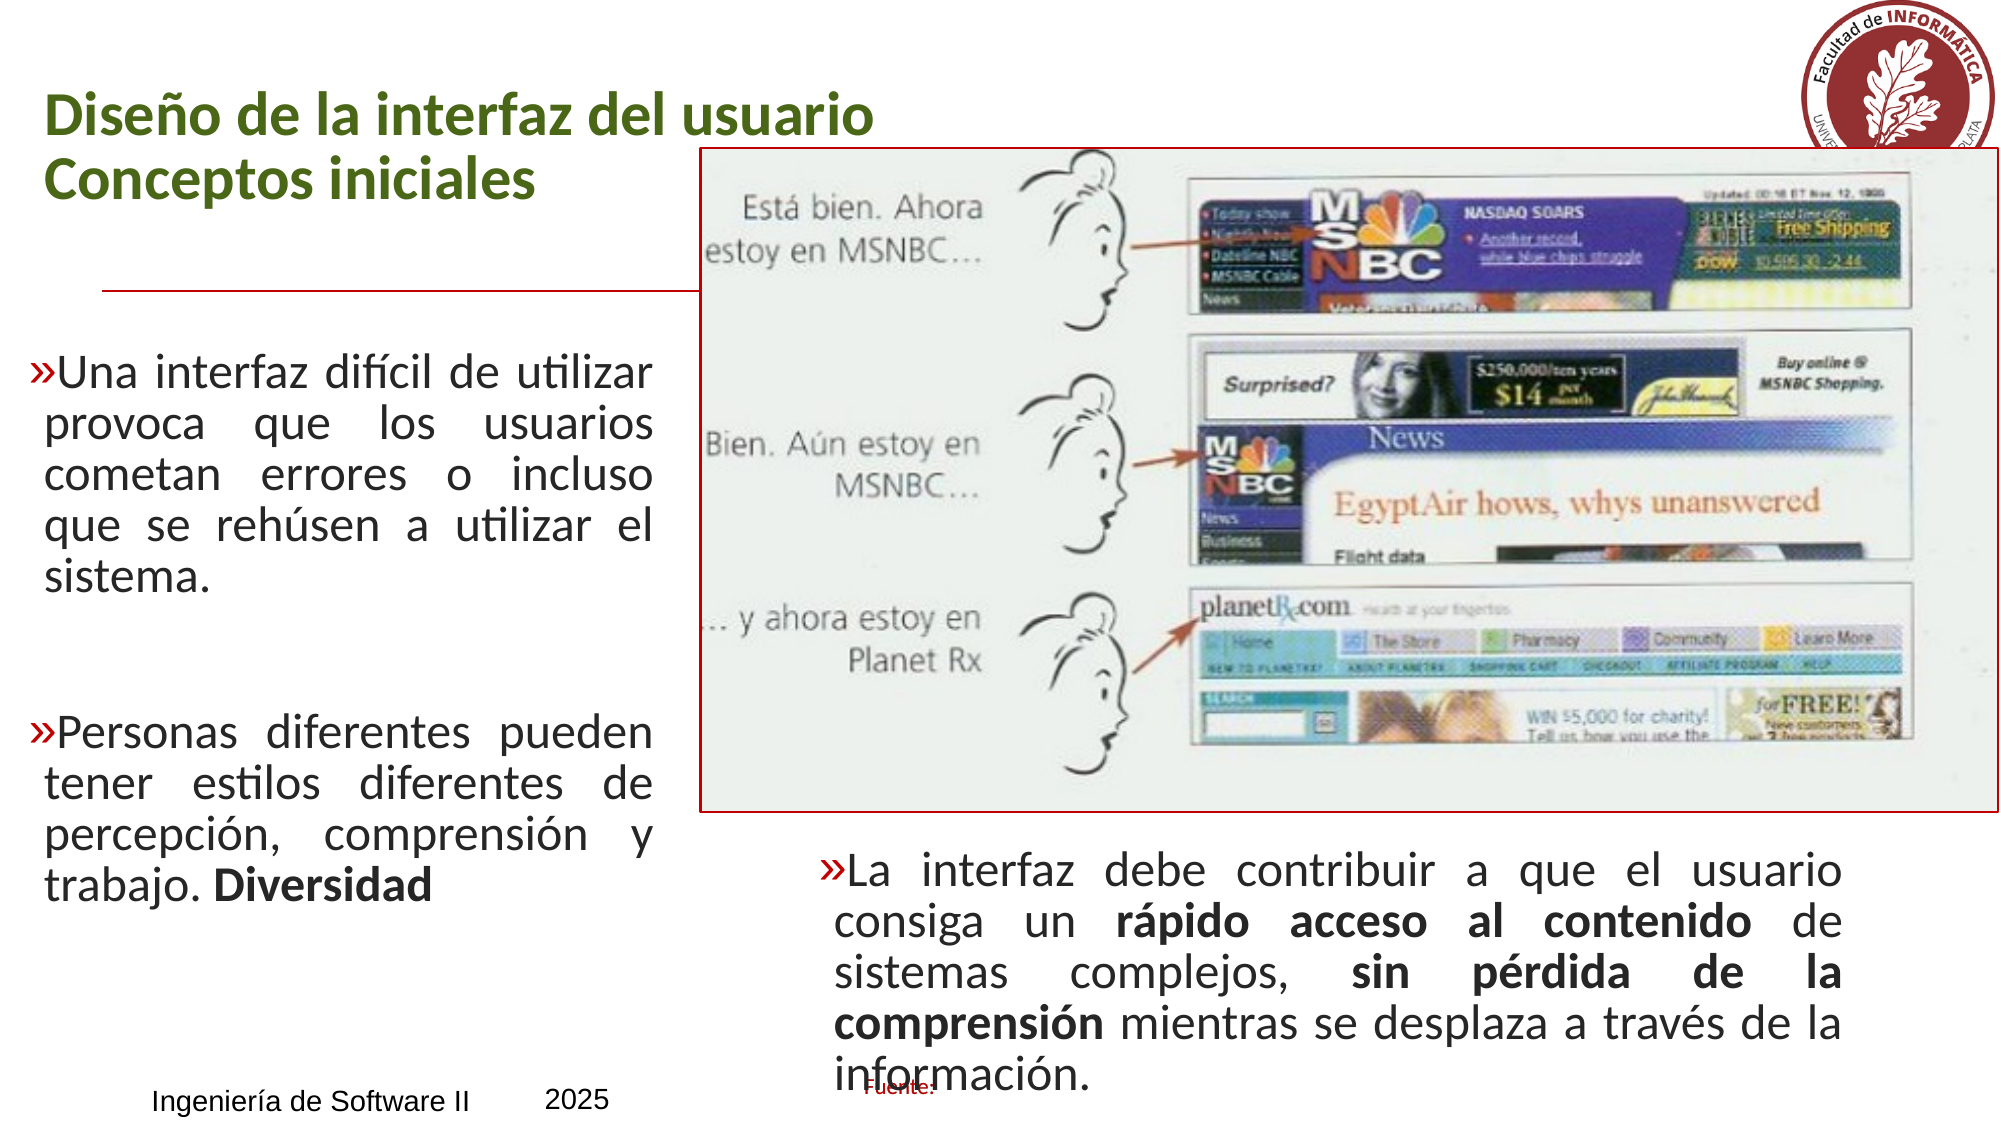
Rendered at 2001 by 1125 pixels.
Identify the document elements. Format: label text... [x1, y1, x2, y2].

picture [1801, 0, 2000, 195]
text_box La interfaz debe contribuir a que el usuario consiga un rápido acceso al contenido de sistemas complejos, sin pérdida de la comprensión mientras se desplaza a través de la información. [803, 838, 1859, 1108]
title Diseño de la interfaz del usuario Conceptos iniciales [29, 56, 927, 242]
text_box [362, 550, 1638, 976]
list Una interfaz difícil de utilizar provoca que los usuarios cometan errores o incluso que se rehúsen a utilizar el sistema. Personas diferentes pueden tener estilos diferentes de percepción, comprensión y trabajo. Diversidad [13, 340, 670, 1026]
picture [701, 148, 1998, 811]
